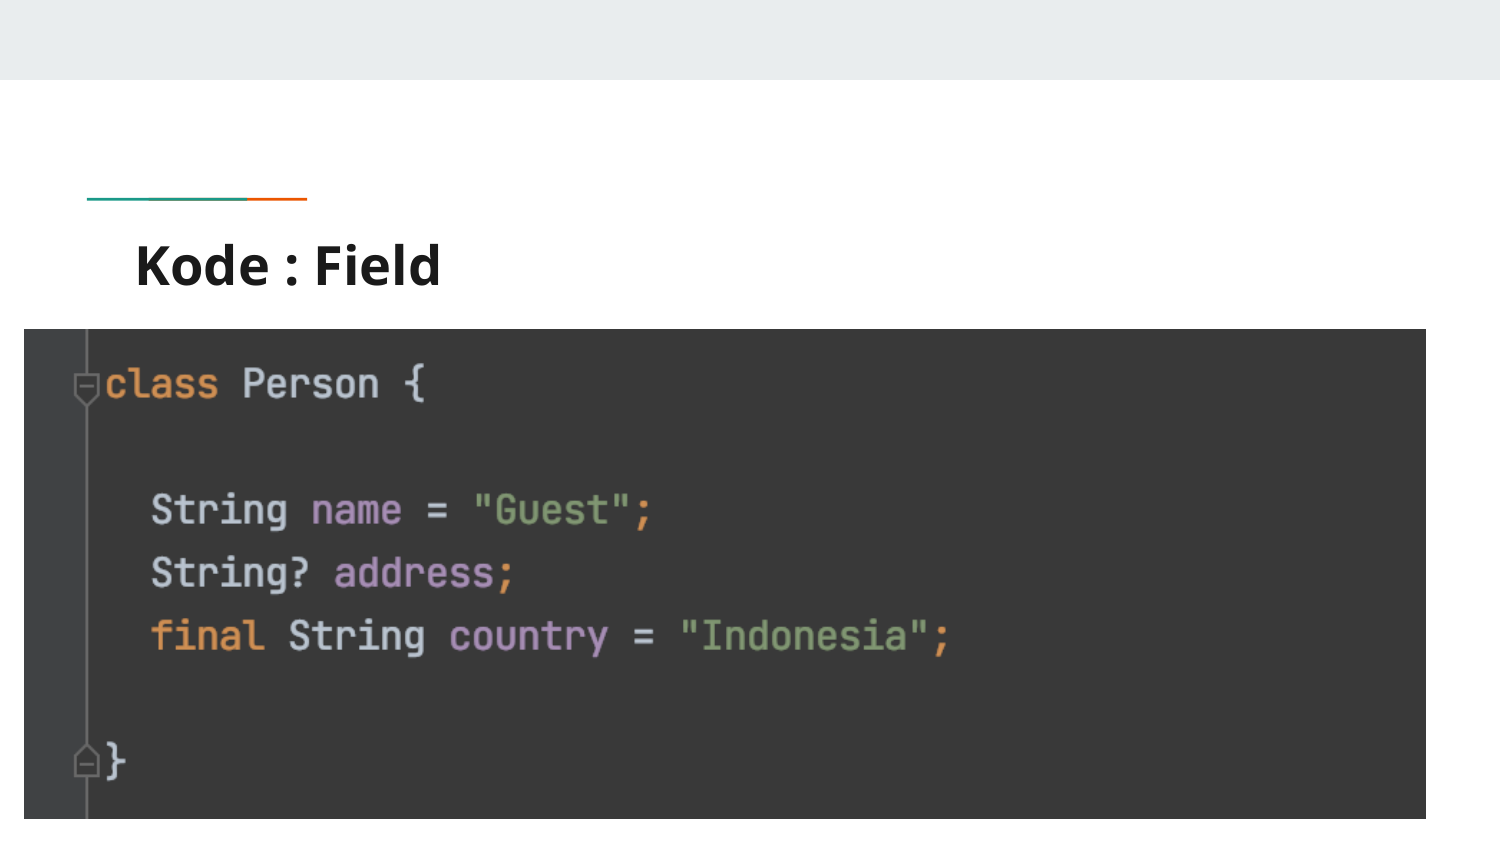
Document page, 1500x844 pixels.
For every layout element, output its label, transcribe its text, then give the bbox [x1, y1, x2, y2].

picture [24, 328, 1426, 819]
title Kode : Field [119, 216, 1381, 305]
